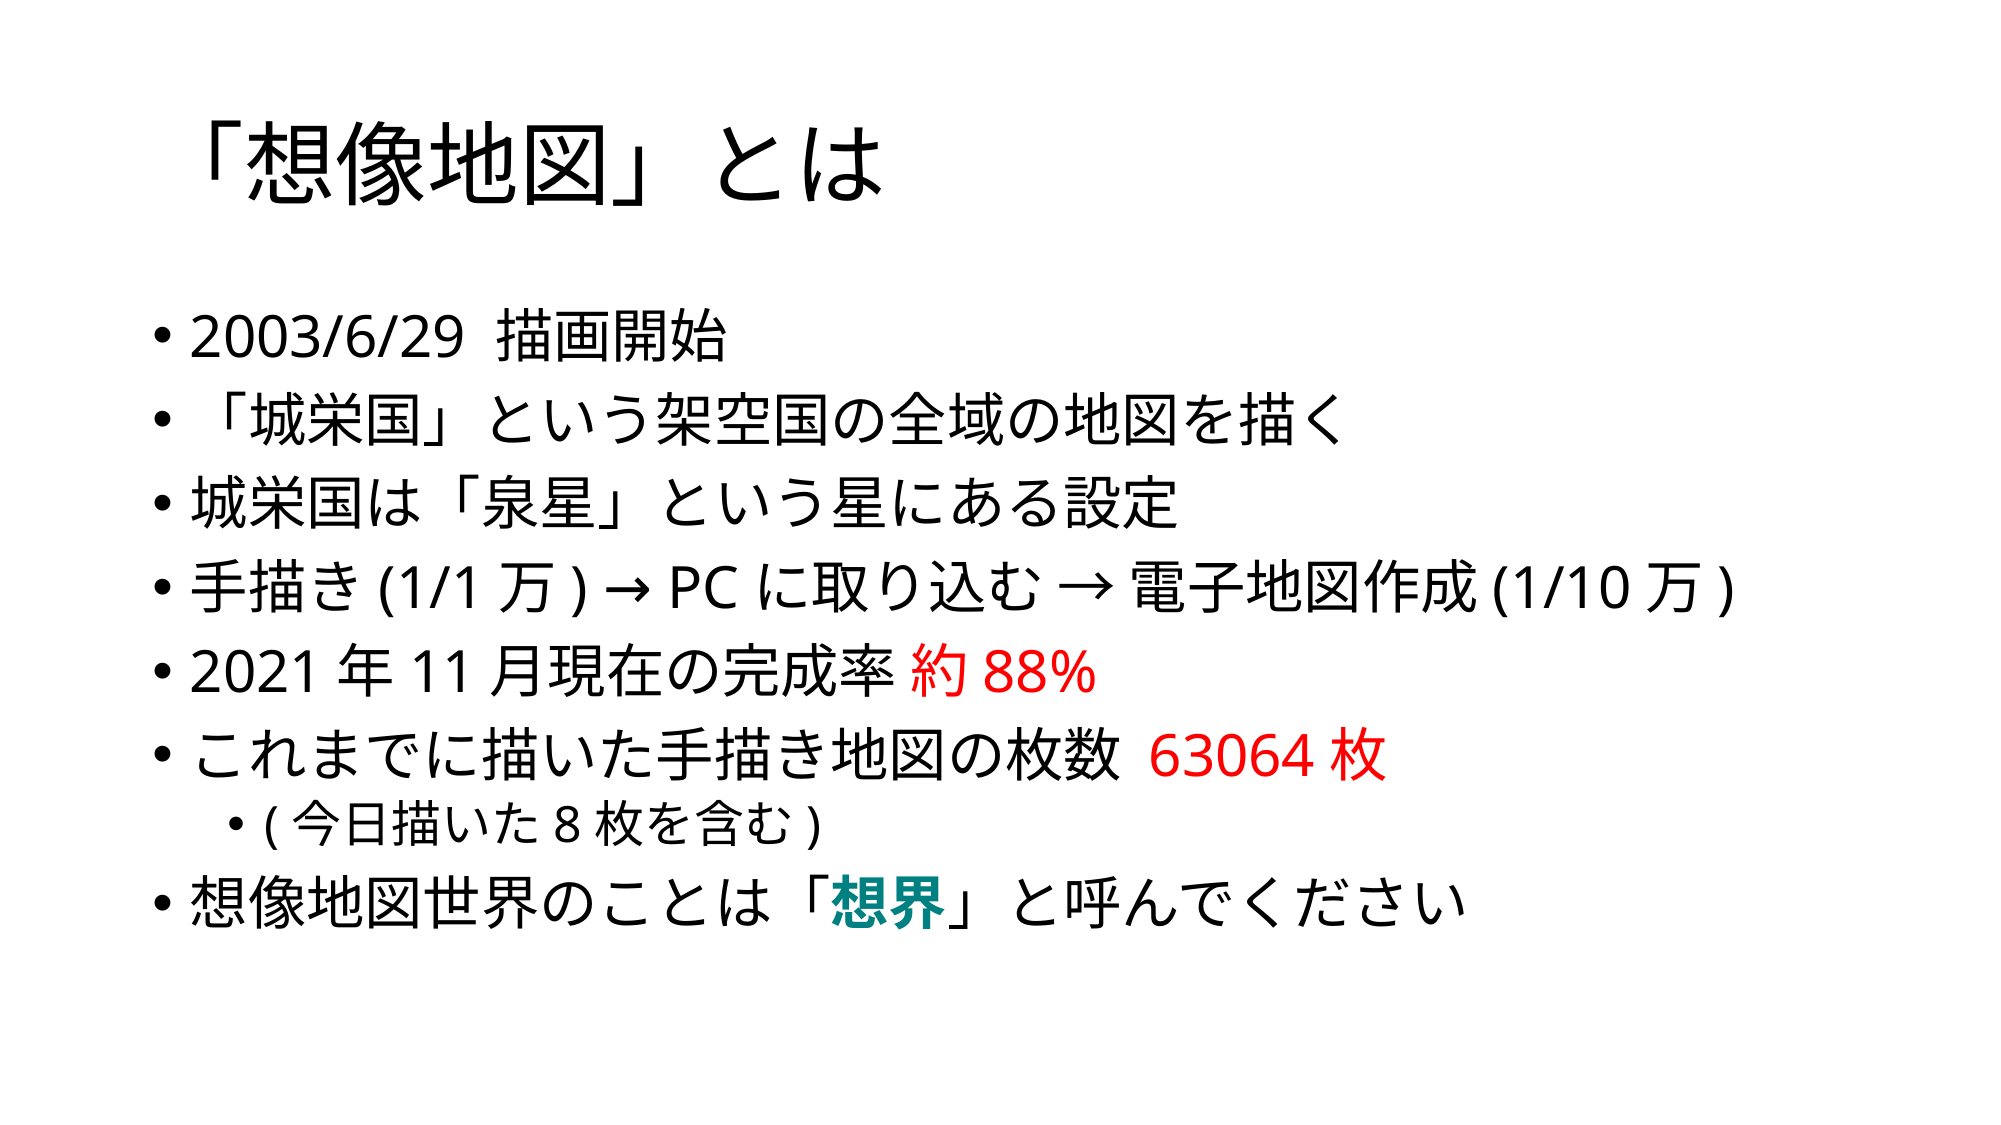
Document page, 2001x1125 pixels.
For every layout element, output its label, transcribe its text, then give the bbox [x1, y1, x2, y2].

list 2003/6/29 描画開始 「城栄国」という架空国の全域の地図を描く 城栄国は「泉星」という星にある設定 手描き(1/1万) → PCに取り込む → 電子地図作成(1/10万) 2021年11月現在の完成率 約88% これまでに描いた手描き地図の枚数 63064枚 (今日描いた8枚を含む) 想像地図世界のことは「想界」と呼んでください [137, 299, 1863, 1014]
title 「想像地図」とは [137, 59, 1863, 278]
